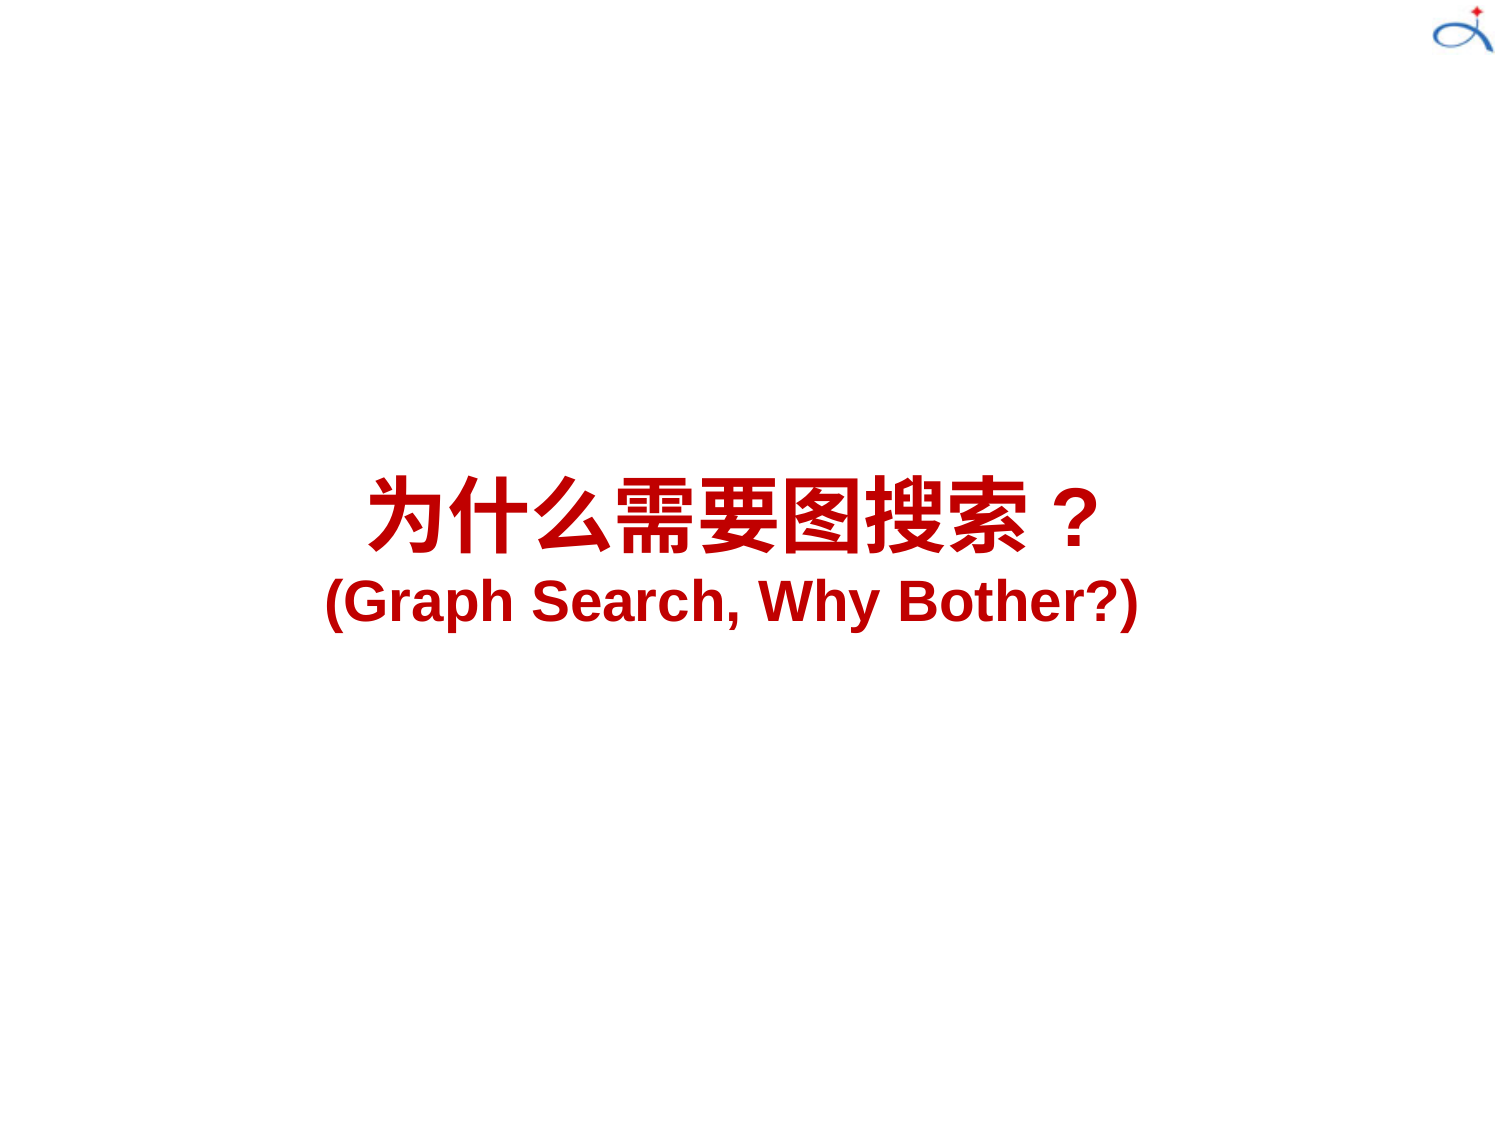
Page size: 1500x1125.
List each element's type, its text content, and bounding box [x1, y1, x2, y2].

text_box 为什么需要图搜索? (Graph Search, Why Bother?) [46, 455, 1418, 752]
picture [1432, 5, 1495, 55]
